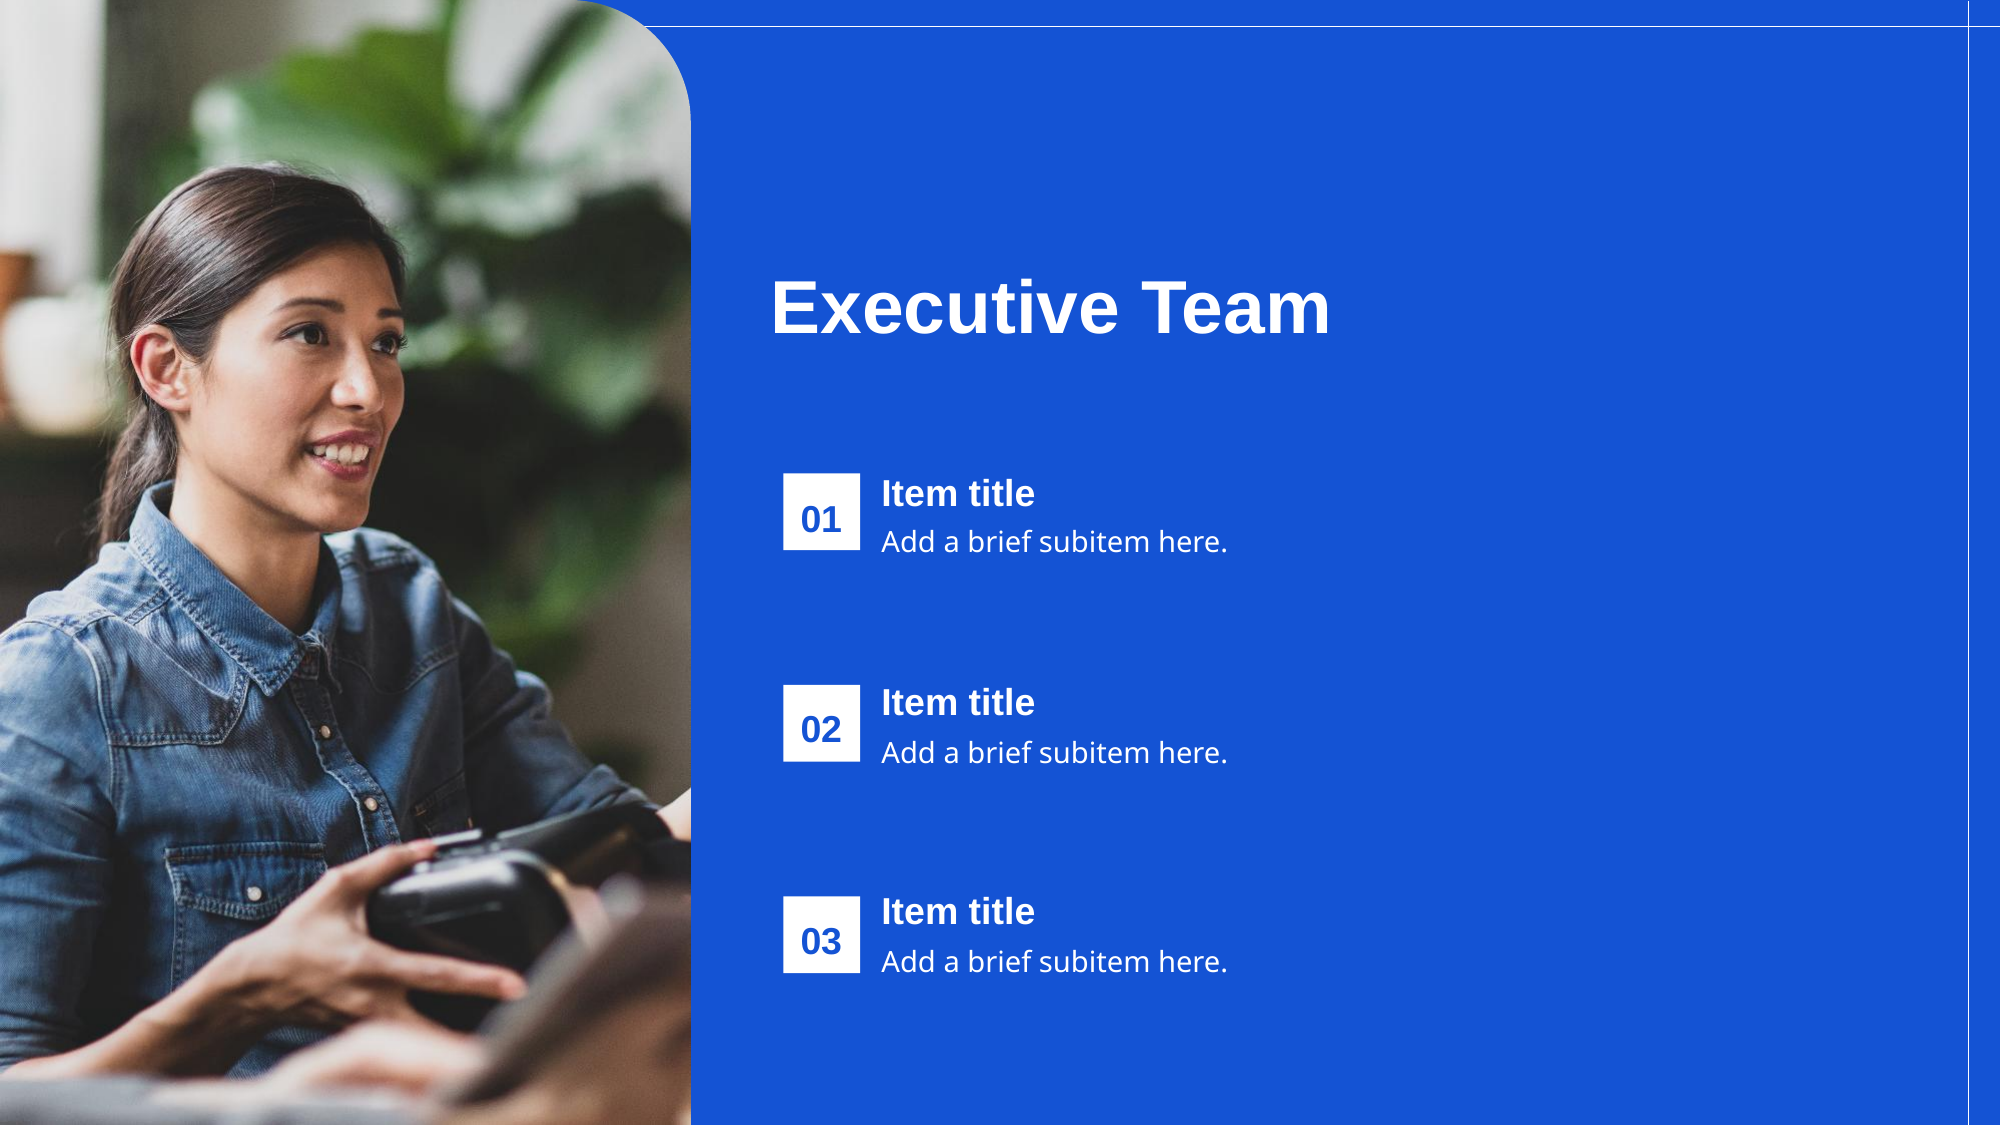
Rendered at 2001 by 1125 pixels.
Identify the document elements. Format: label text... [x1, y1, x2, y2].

list Item title [881, 673, 1922, 724]
picture [0, 0, 691, 1125]
list Add a brief subitem here. [881, 516, 1922, 609]
list Add a brief subitem here. [881, 936, 1922, 1029]
list 03 [783, 896, 860, 974]
title Executive Team [770, 79, 1922, 349]
list Item title [881, 463, 1922, 514]
list Item title [881, 881, 1922, 933]
list 01 [783, 474, 860, 551]
list 02 [783, 684, 860, 762]
list Add a brief subitem here. [881, 727, 1922, 821]
